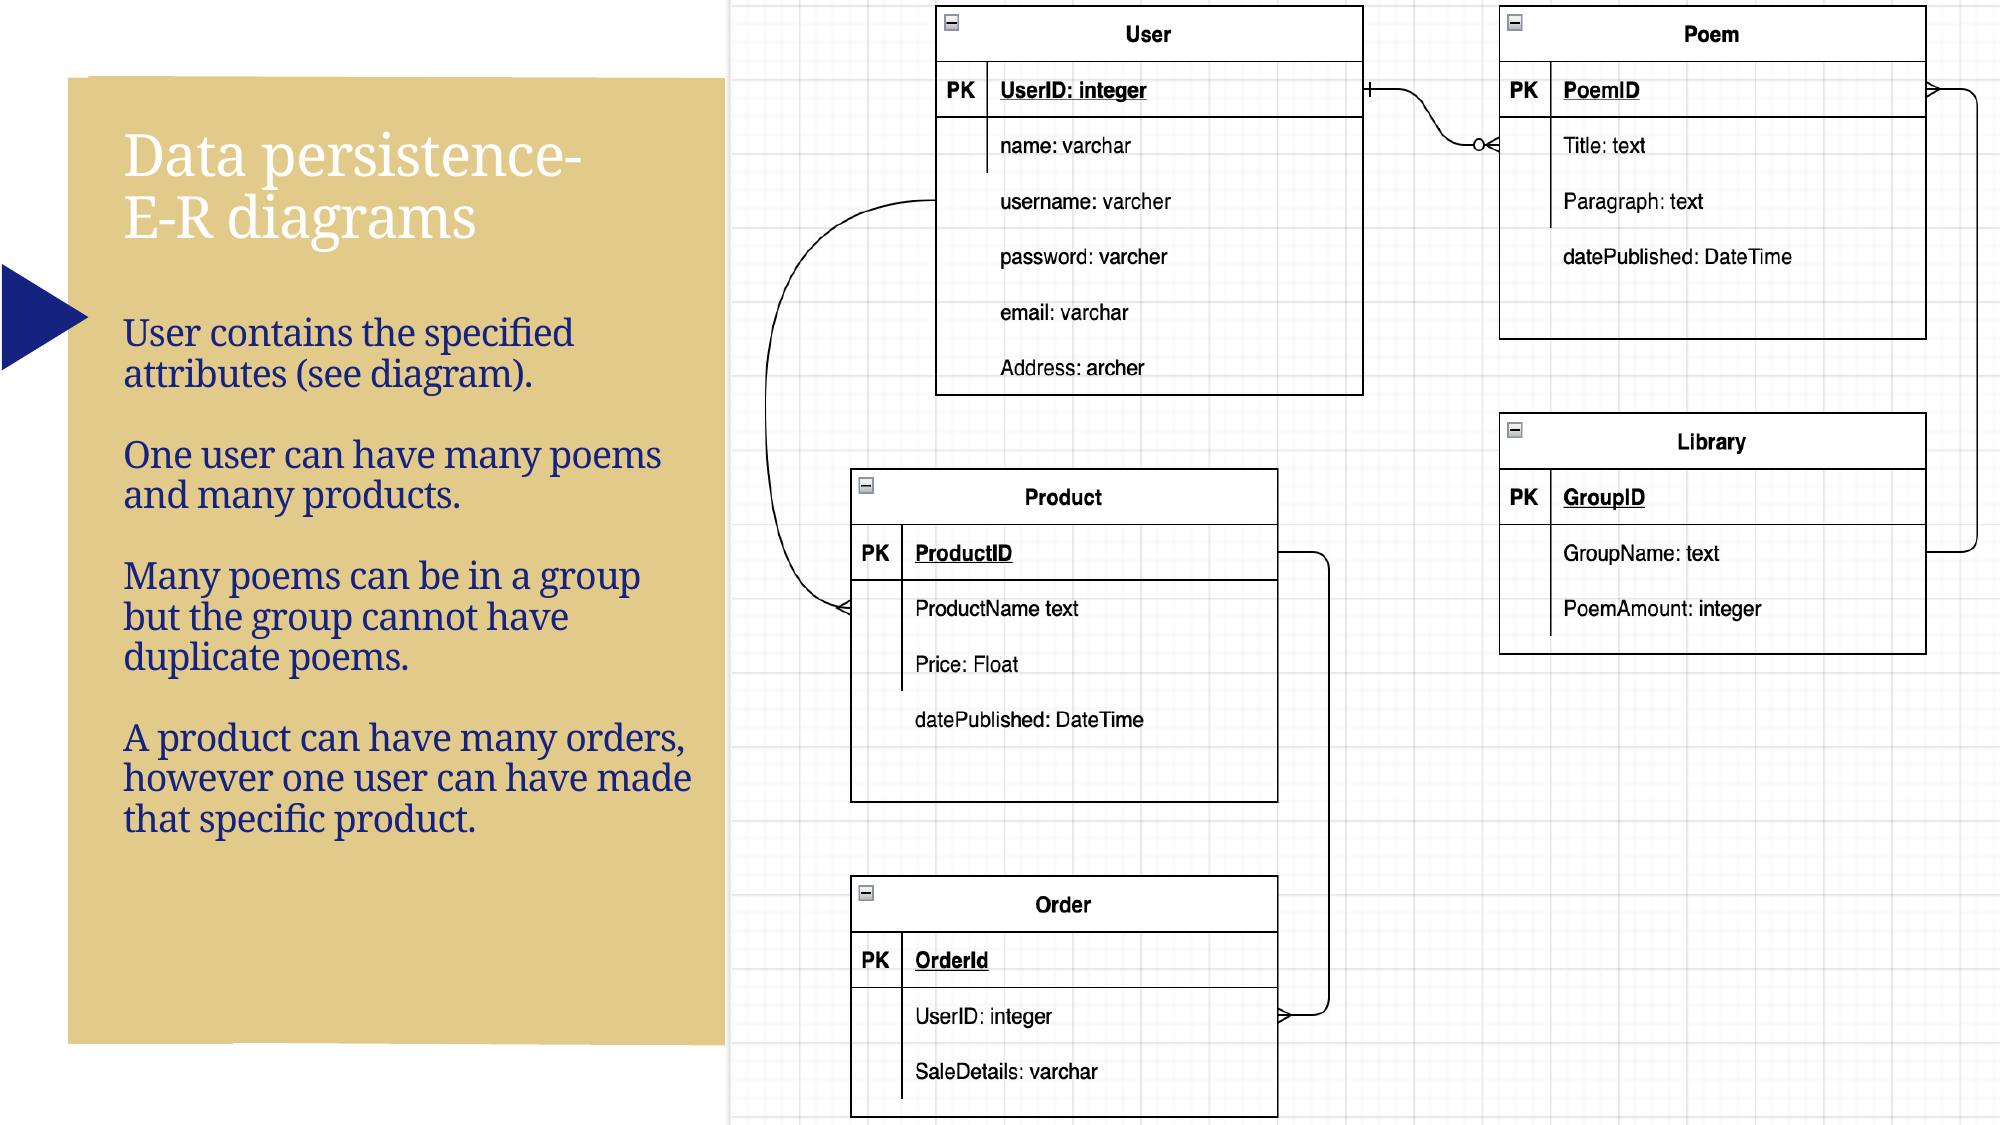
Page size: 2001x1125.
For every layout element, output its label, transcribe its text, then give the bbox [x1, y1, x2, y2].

picture [724, 0, 2000, 1125]
title Data persistence- E-R diagrams User contains the specified attributes (see diagram). One user can have many poems and many products. Many poems can be in a group but the group cannot have duplicate poems. A product can have many orders, however one user can have made that specific product. [108, 118, 715, 1037]
